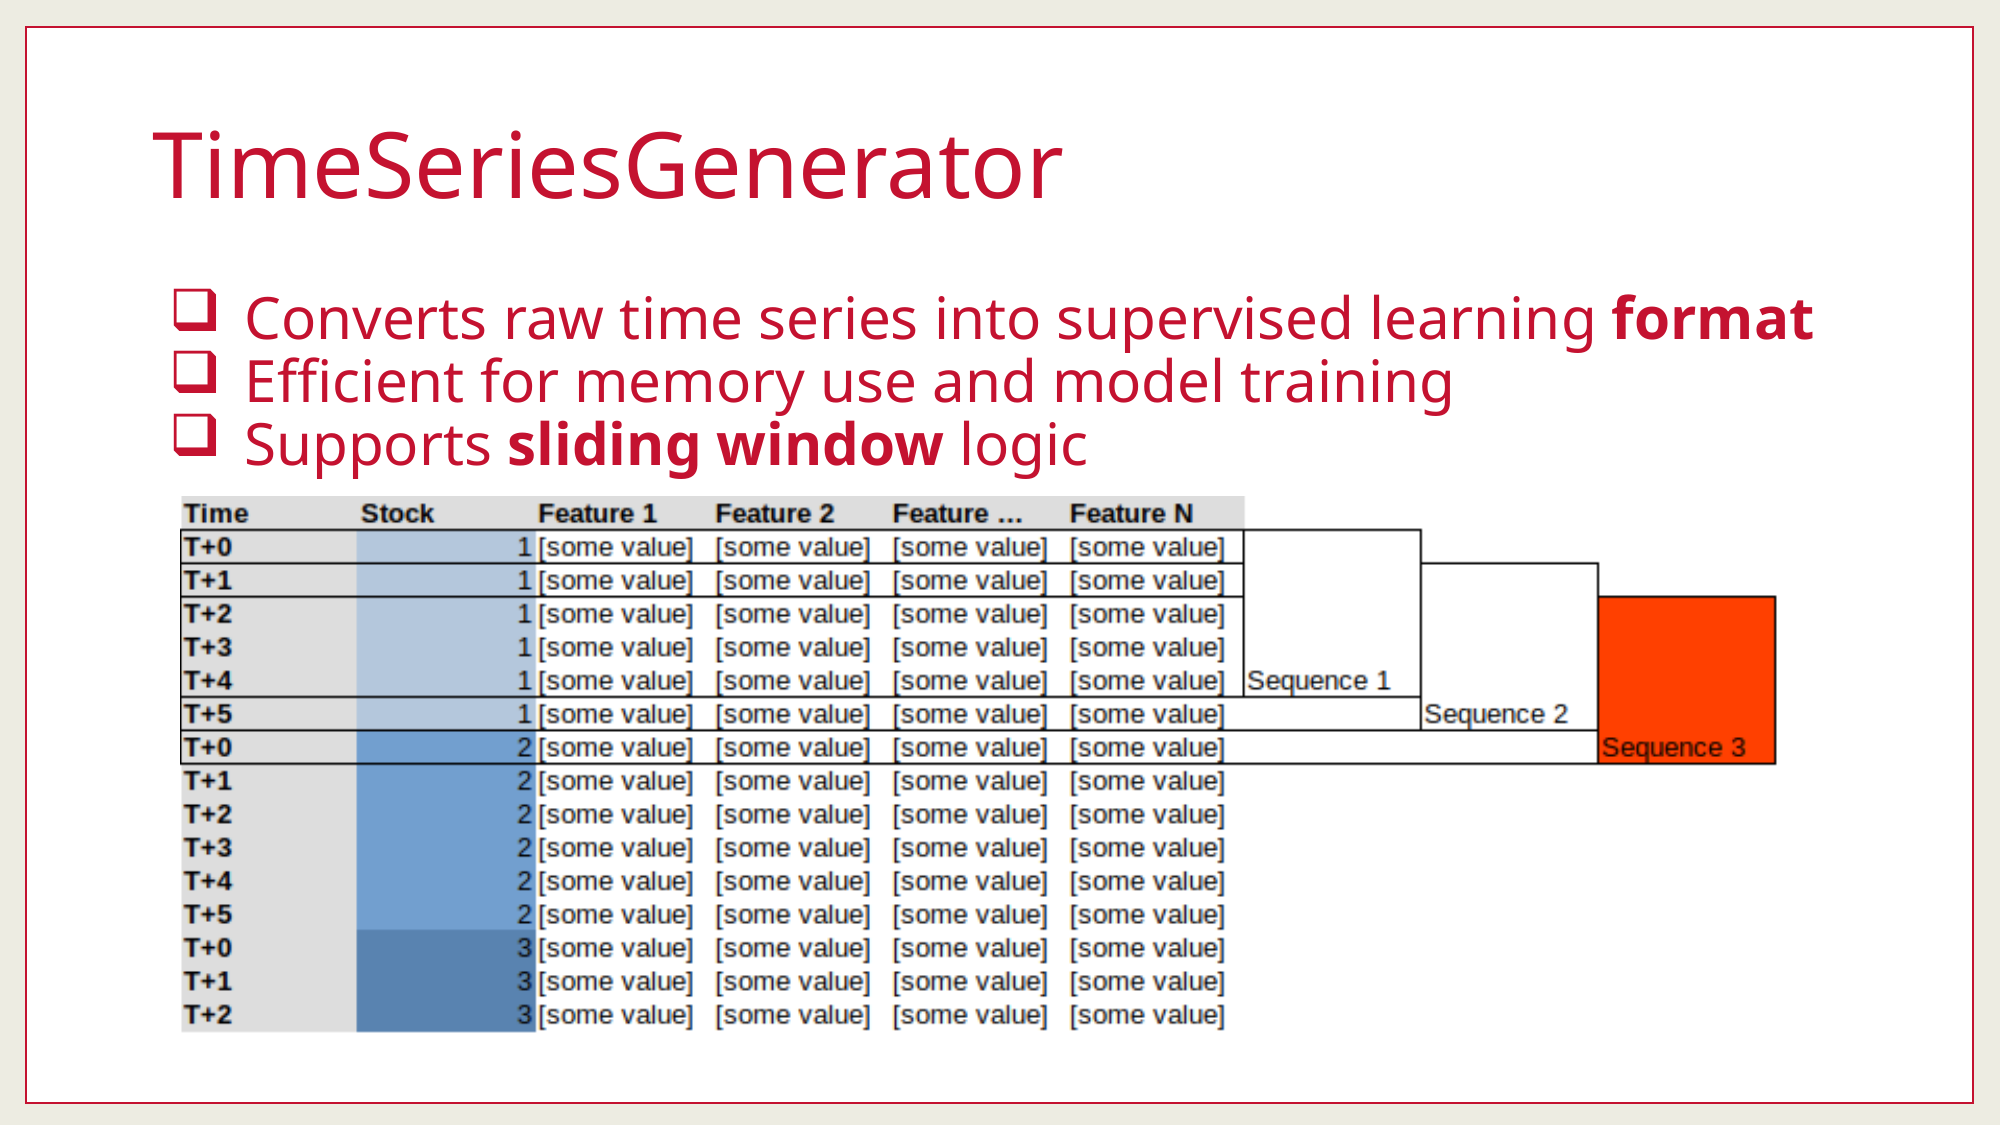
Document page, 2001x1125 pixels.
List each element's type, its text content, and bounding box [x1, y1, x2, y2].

text_box Converts raw time series into supervised learning format Efficient for memory use and model training Supports sliding window logic [154, 281, 1972, 1097]
picture [180, 496, 1781, 1066]
title TimeSeriesGenerator [137, 59, 1863, 278]
